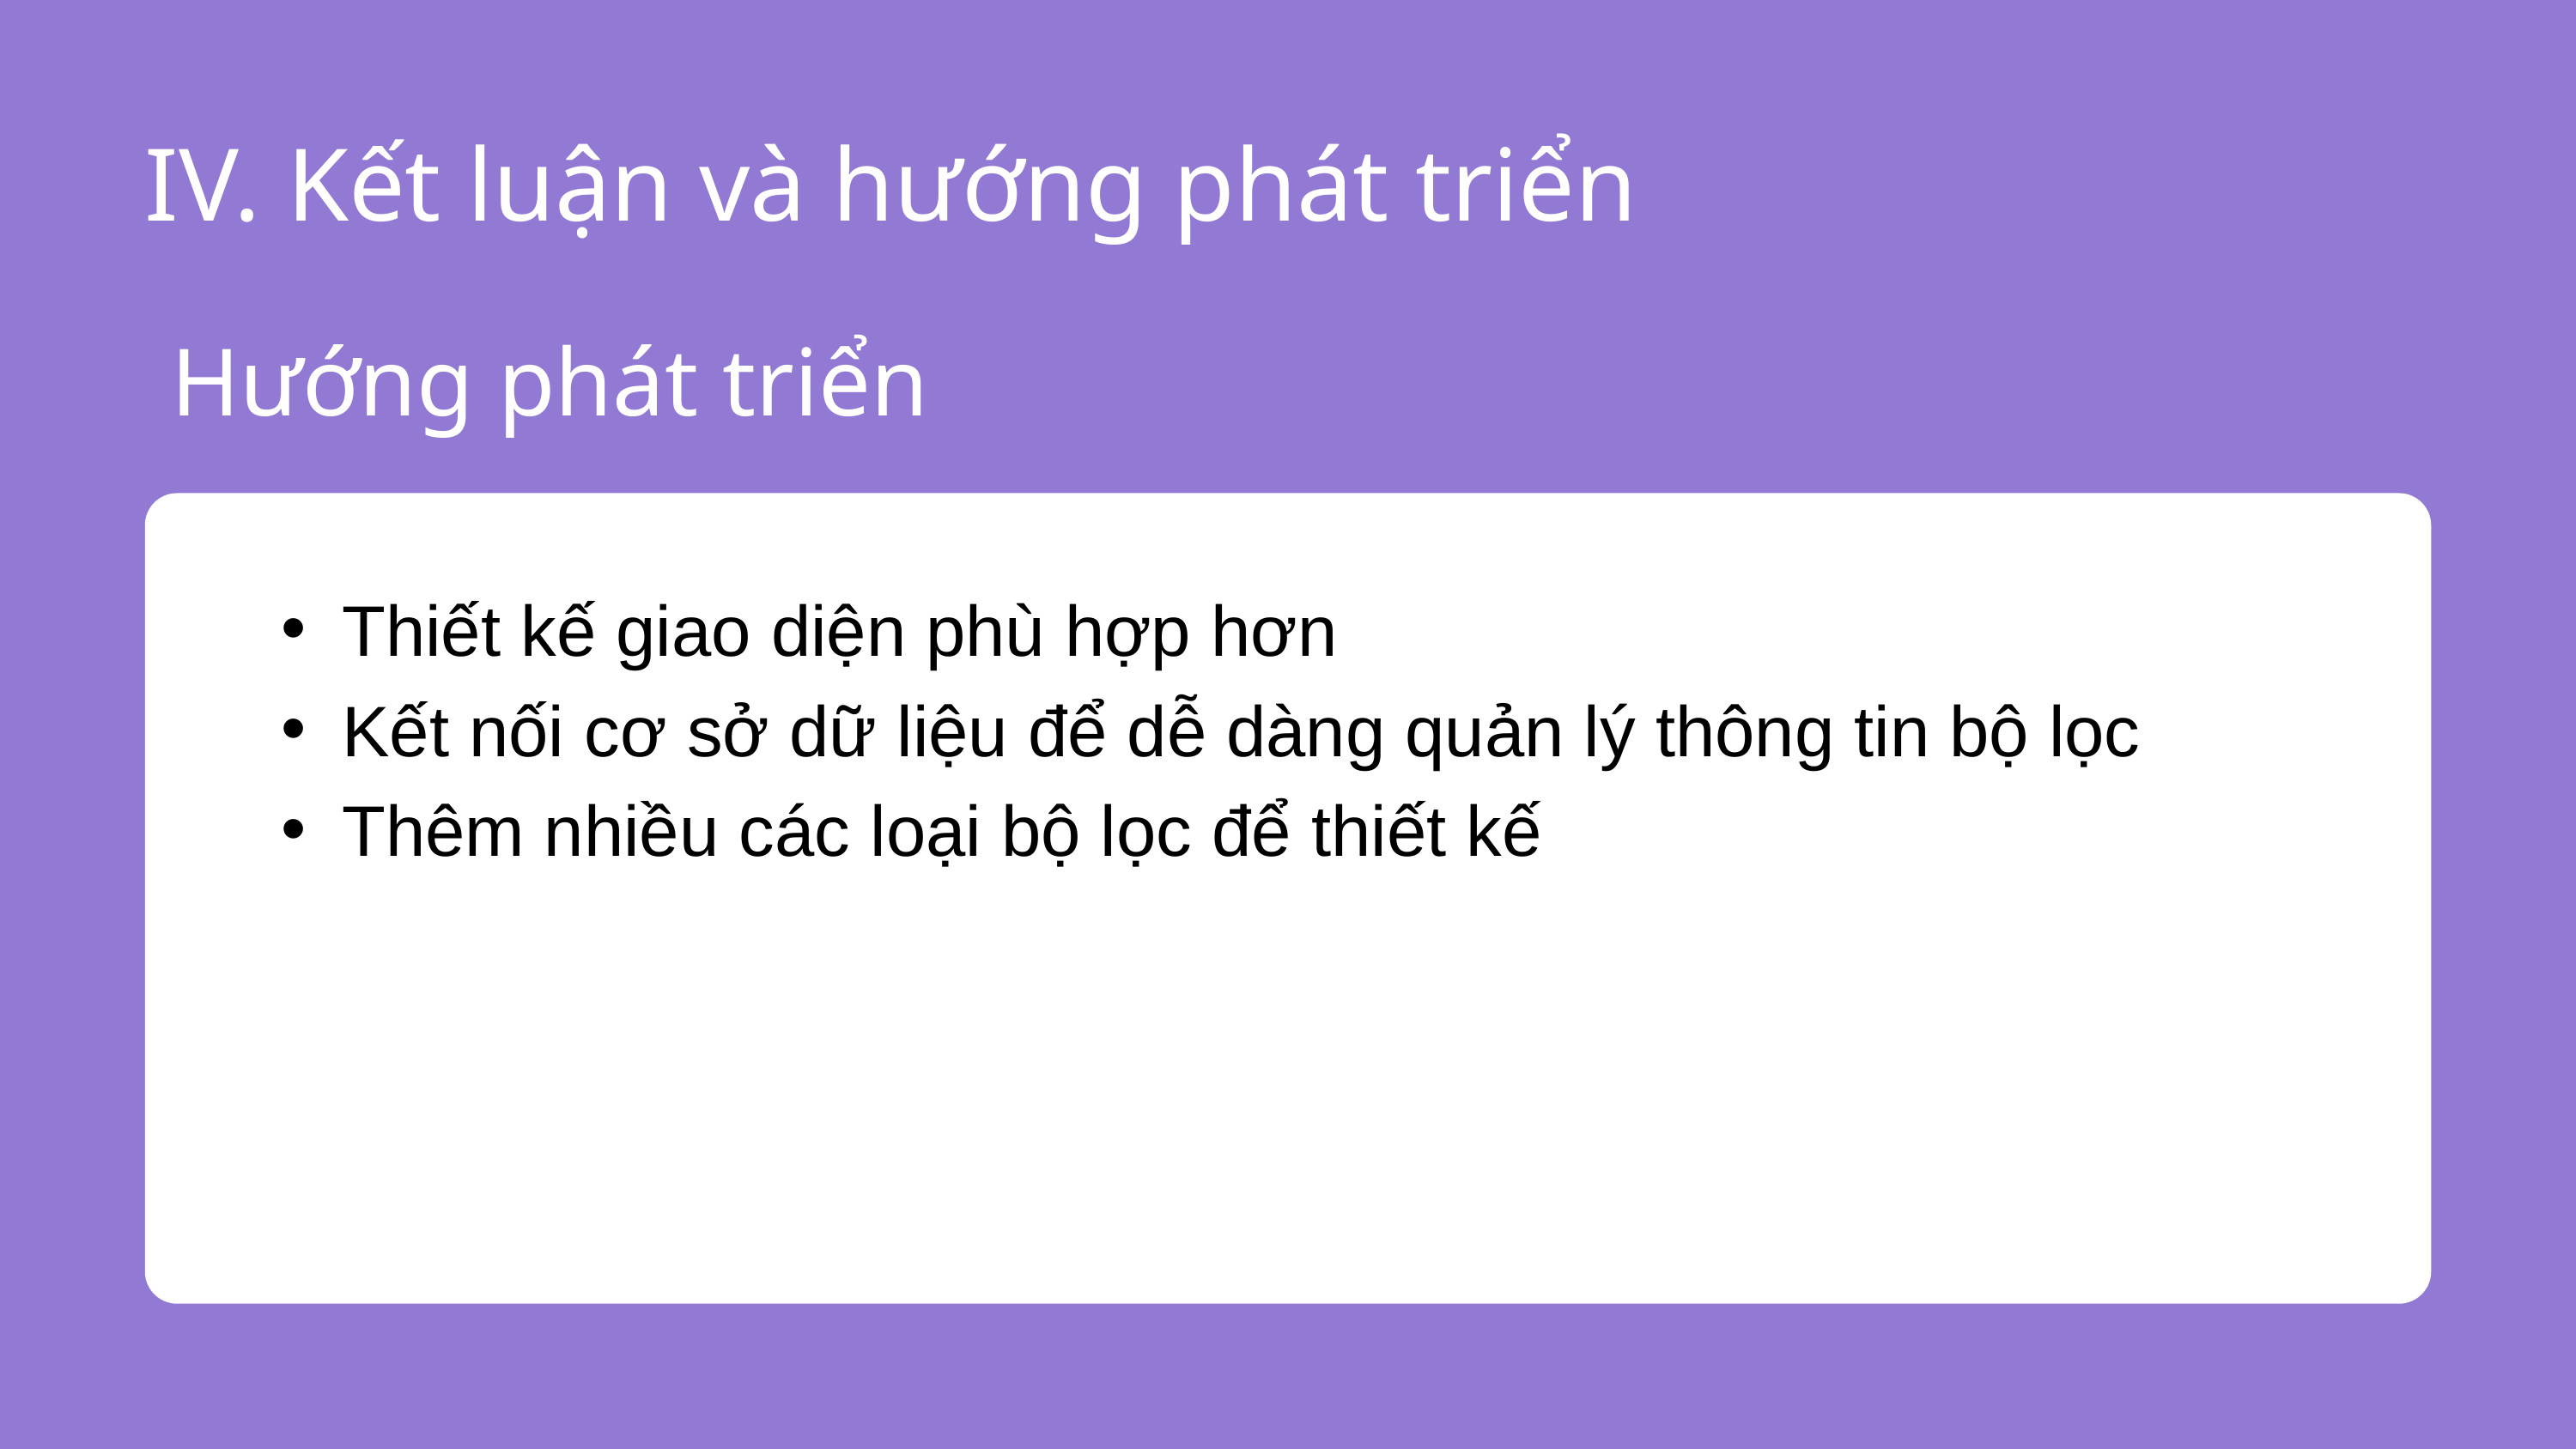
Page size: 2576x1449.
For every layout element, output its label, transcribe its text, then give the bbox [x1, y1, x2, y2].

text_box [144, 493, 2432, 1304]
text_box Hướng phát triển [73, 304, 1027, 434]
text_box IV. Kết luận và hướng phát triển [144, 120, 1915, 241]
